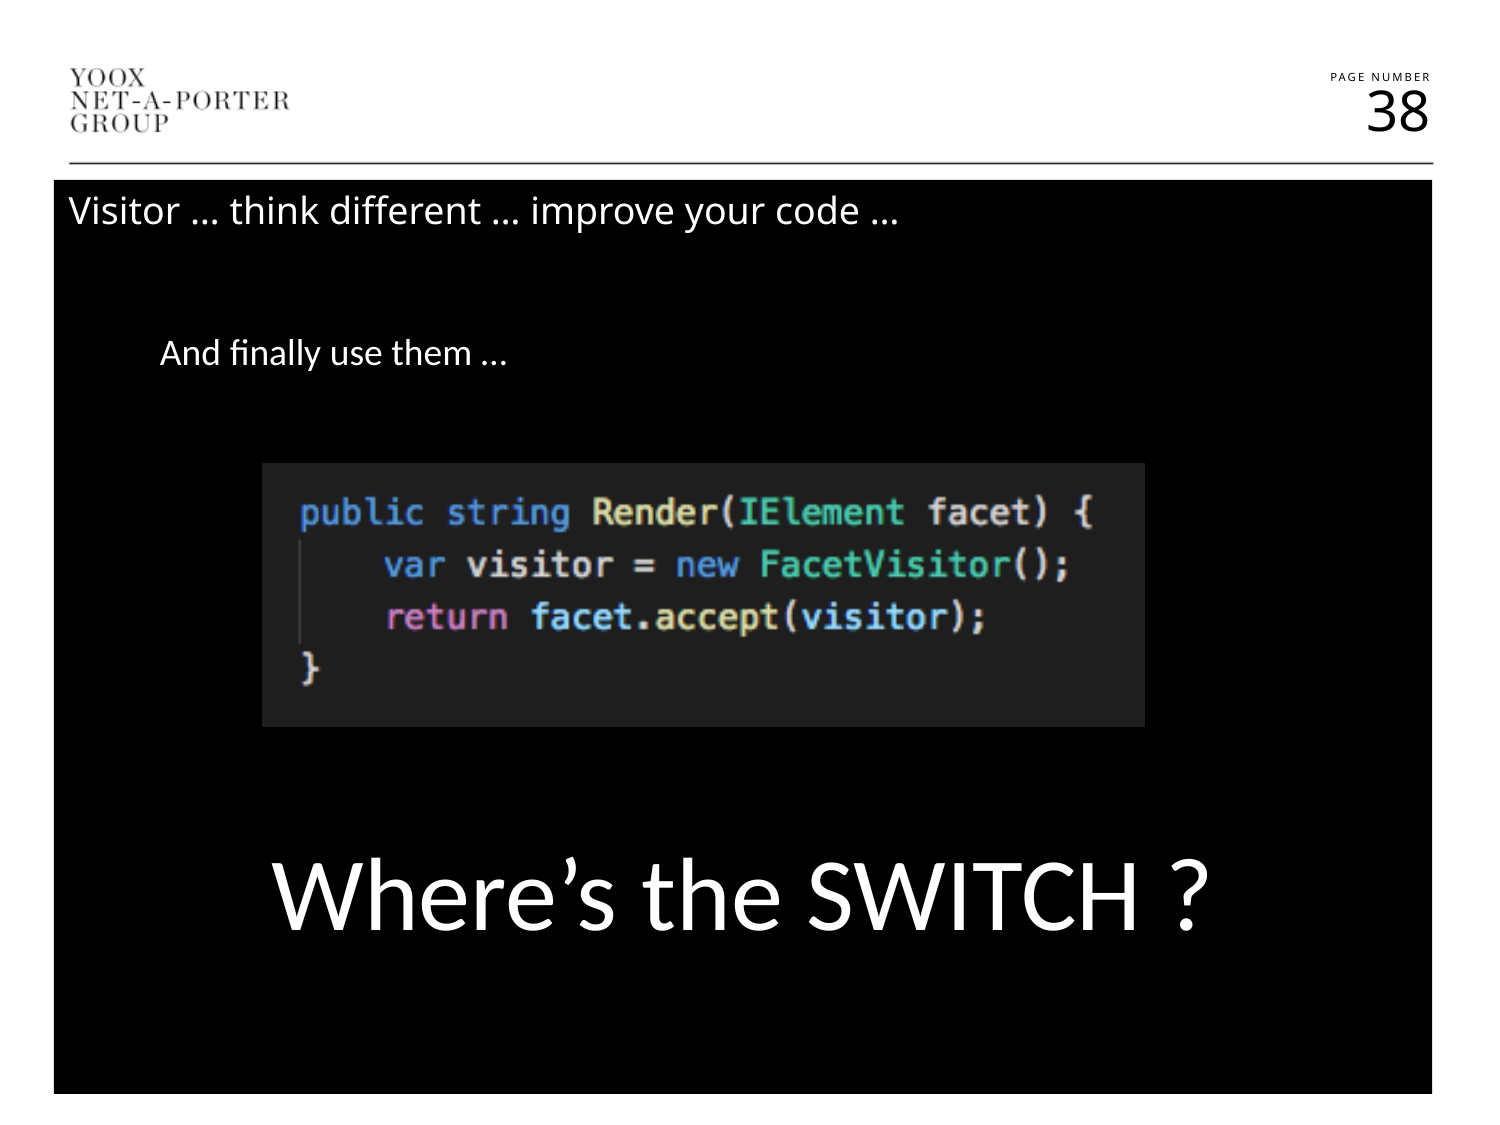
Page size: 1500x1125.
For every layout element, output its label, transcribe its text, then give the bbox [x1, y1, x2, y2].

text_box And finally use them … [145, 320, 522, 381]
list Visitor … think different … improve your code … [53, 179, 1433, 1094]
text_box Where’s the SWITCH ? [256, 818, 1229, 959]
picture [262, 463, 1145, 727]
